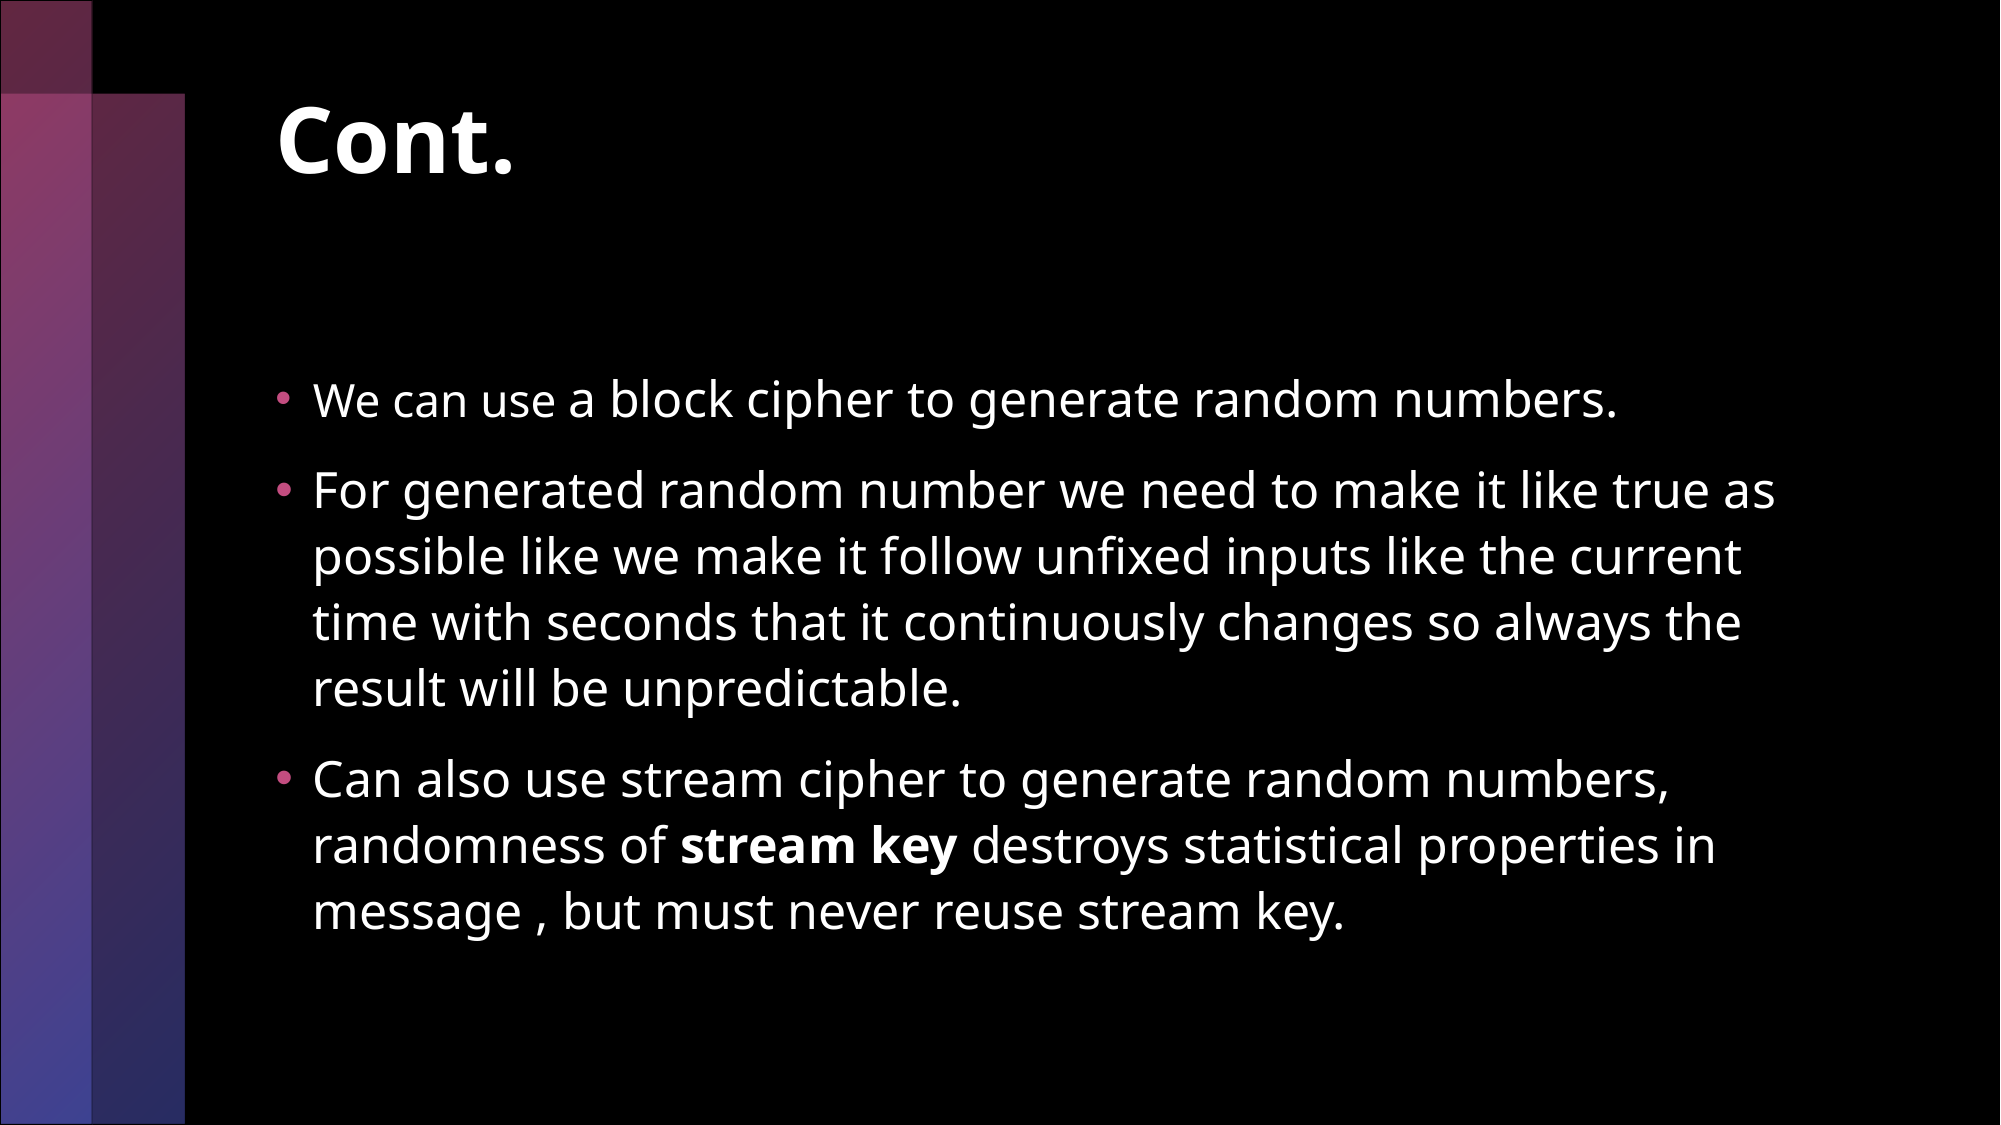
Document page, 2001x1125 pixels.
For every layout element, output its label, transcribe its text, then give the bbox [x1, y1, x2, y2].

title Cont. [260, 74, 1817, 329]
list We can use a block cipher to generate random numbers. For generated random number we need to make it like true as possible like we make it follow unfixed inputs like the current time with seconds that it continuously changes so always the result will be unpredictable. Can also use stream cipher to generate random numbers, randomness of stream key destroys statistical properties in message , but must never reuse stream key. [260, 354, 1817, 999]
